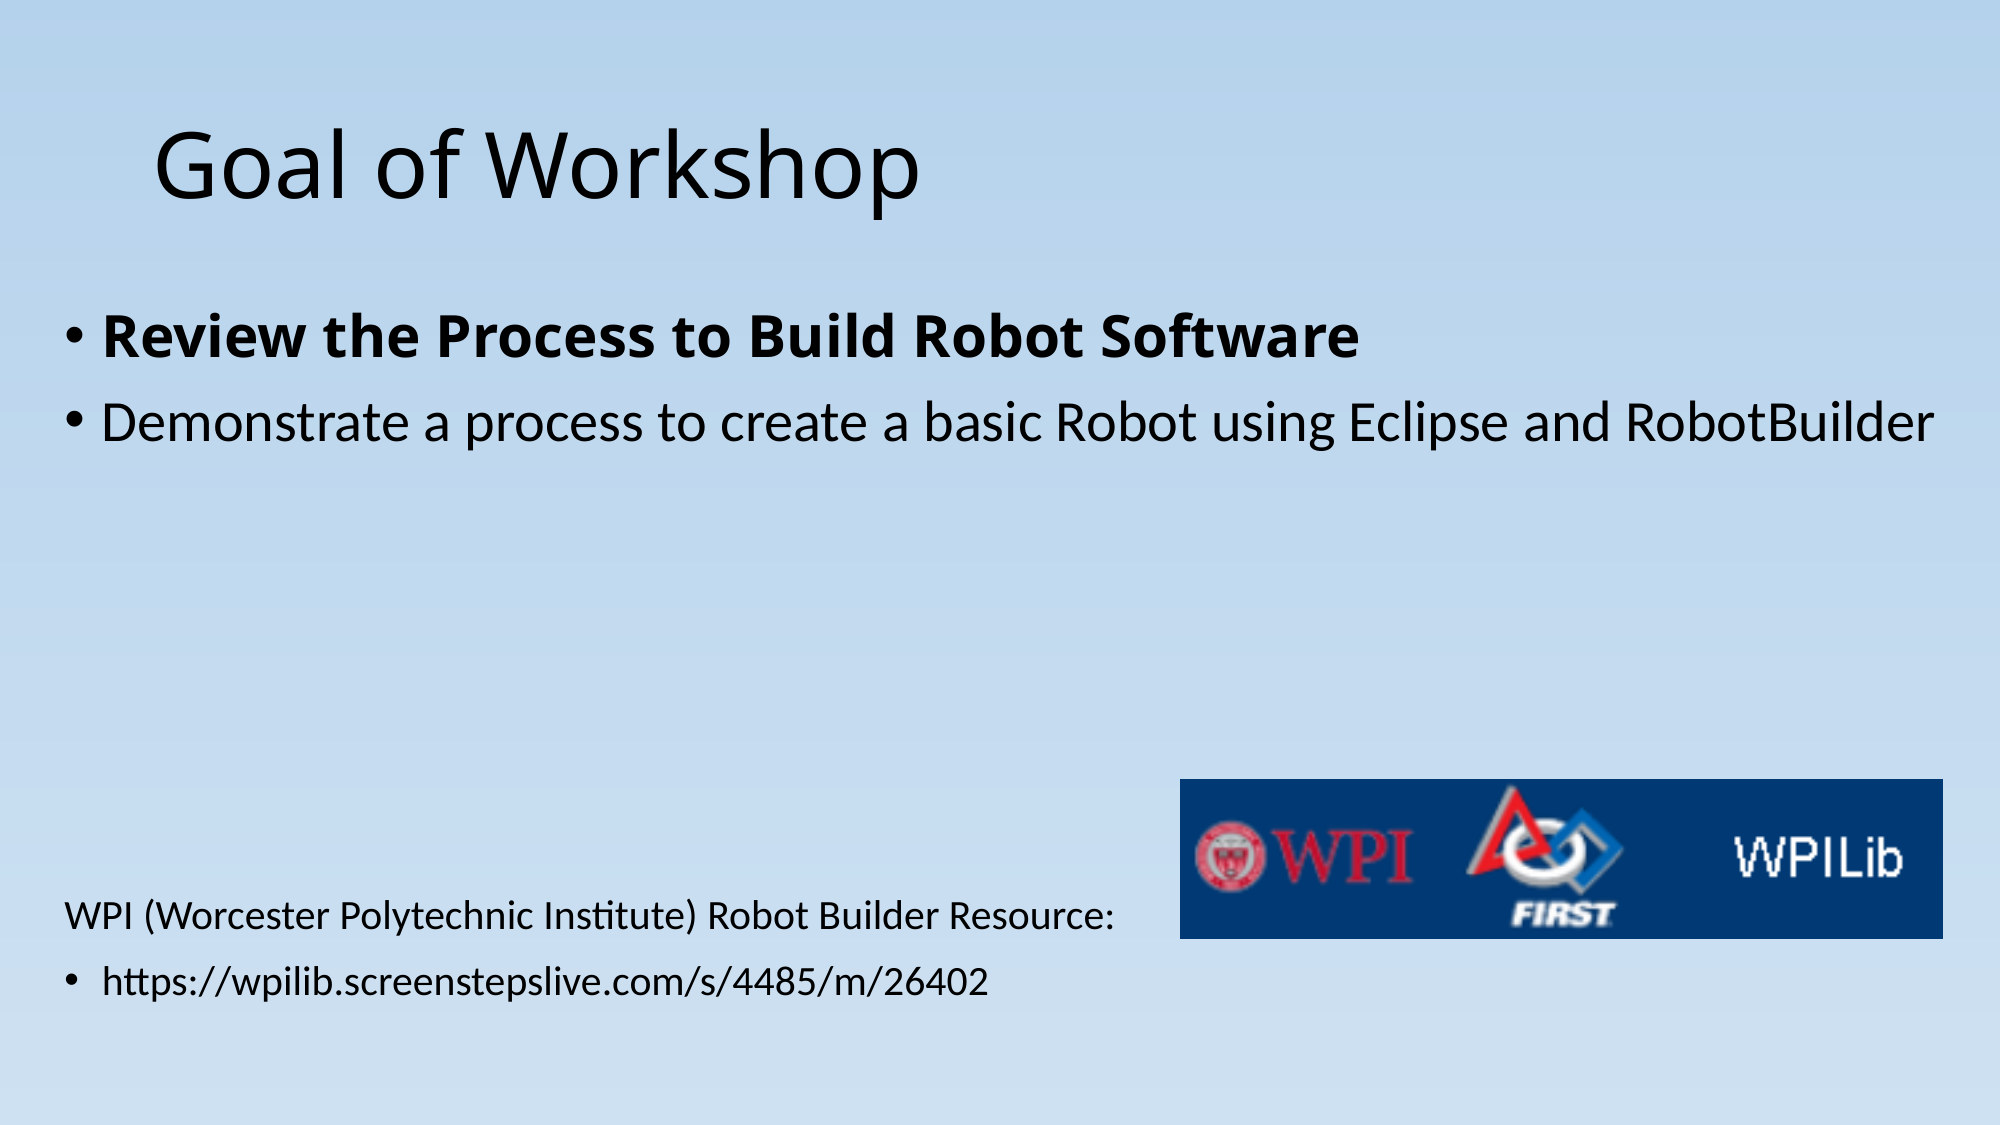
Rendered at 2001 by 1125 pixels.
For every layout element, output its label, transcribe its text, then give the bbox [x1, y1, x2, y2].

title Goal of Workshop [137, 59, 1863, 278]
list Review the Process to Build Robot Software Demonstrate a process to create a basic Robot using Eclipse and RobotBuilder WPI (Worcester Polytechnic Institute) Robot Builder Resource: https://wpilib.screenstepslive.com/s/4485/m/26402 [49, 299, 1981, 1014]
picture [1180, 779, 1943, 939]
